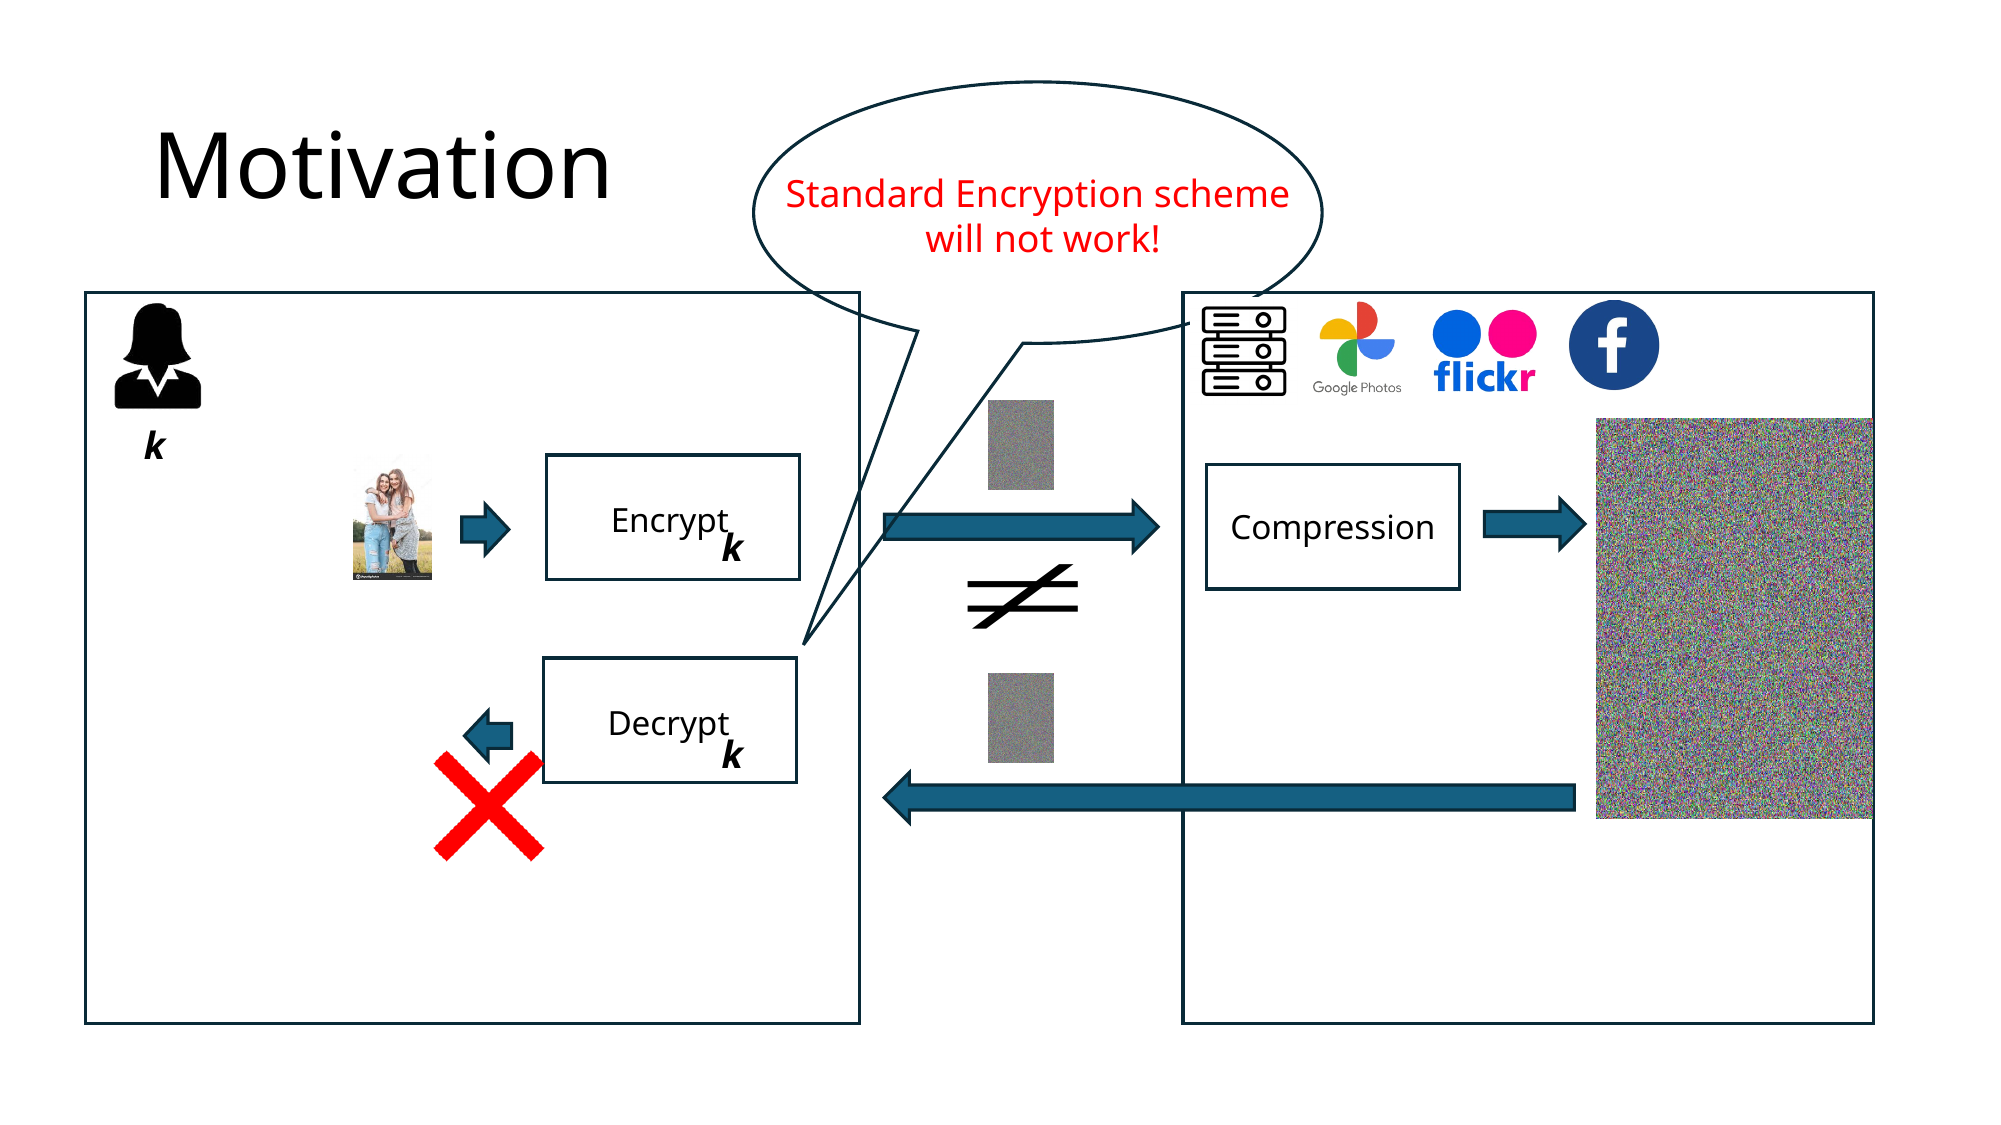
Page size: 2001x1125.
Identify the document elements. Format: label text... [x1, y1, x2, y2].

text_box [882, 497, 1161, 556]
text_box [773, 80, 1303, 162]
picture [988, 672, 1054, 763]
title Motivation [137, 59, 1863, 278]
text_box k [129, 419, 186, 475]
picture [413, 729, 565, 881]
picture [1595, 417, 1873, 820]
text_box [1181, 291, 1875, 1025]
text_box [1205, 463, 1461, 590]
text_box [542, 657, 798, 784]
picture [353, 454, 433, 581]
text_box [882, 768, 1576, 827]
text_box [778, 268, 1298, 646]
picture [1190, 296, 1299, 405]
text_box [545, 454, 801, 581]
text_box Standard Encryption scheme will not work! [672, 162, 1414, 268]
picture [90, 292, 225, 419]
text_box [1482, 495, 1588, 553]
text_box [84, 291, 861, 1025]
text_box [1299, 299, 1695, 402]
picture [988, 400, 1054, 491]
